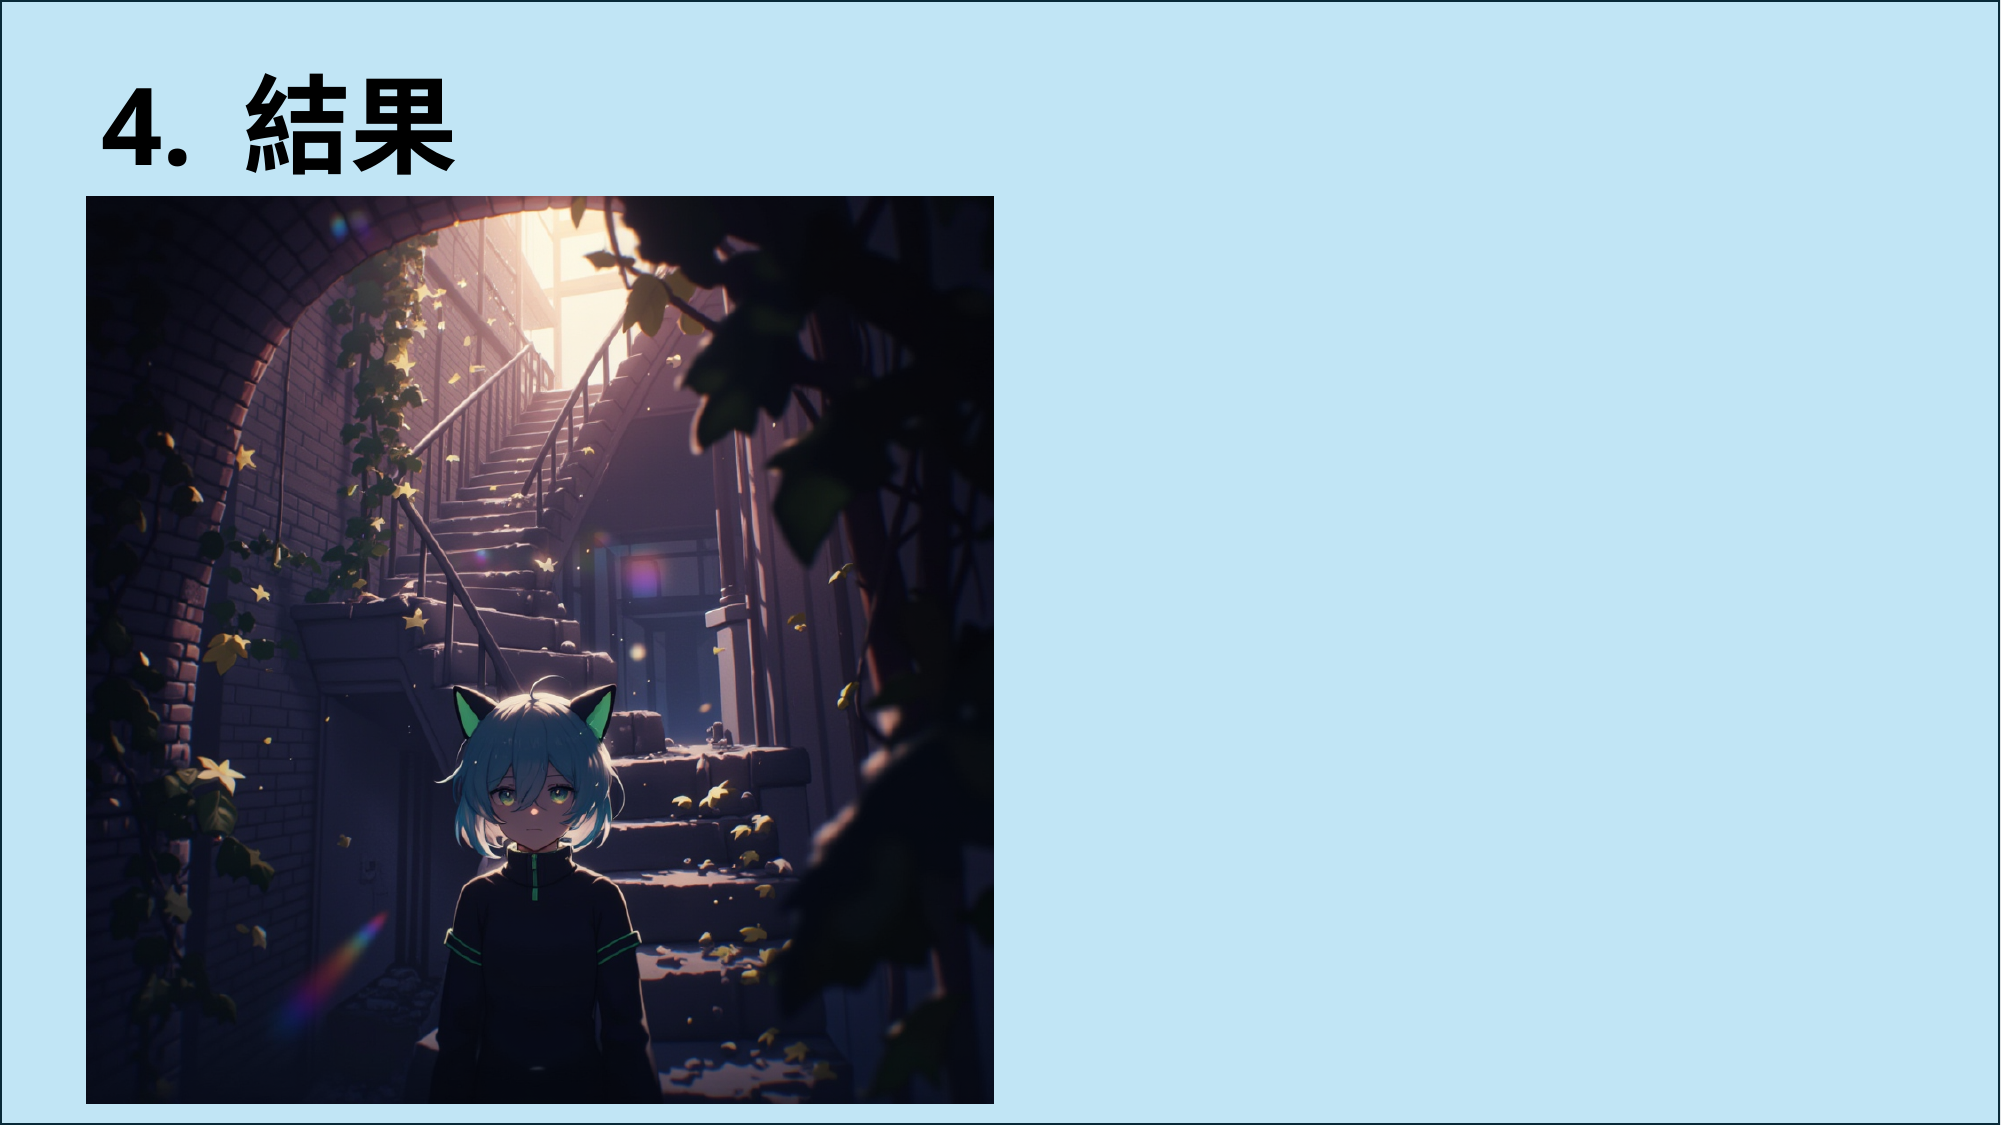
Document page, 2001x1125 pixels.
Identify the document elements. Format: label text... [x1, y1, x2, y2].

title 4. 結果 [86, 21, 518, 195]
picture [85, 195, 994, 1104]
